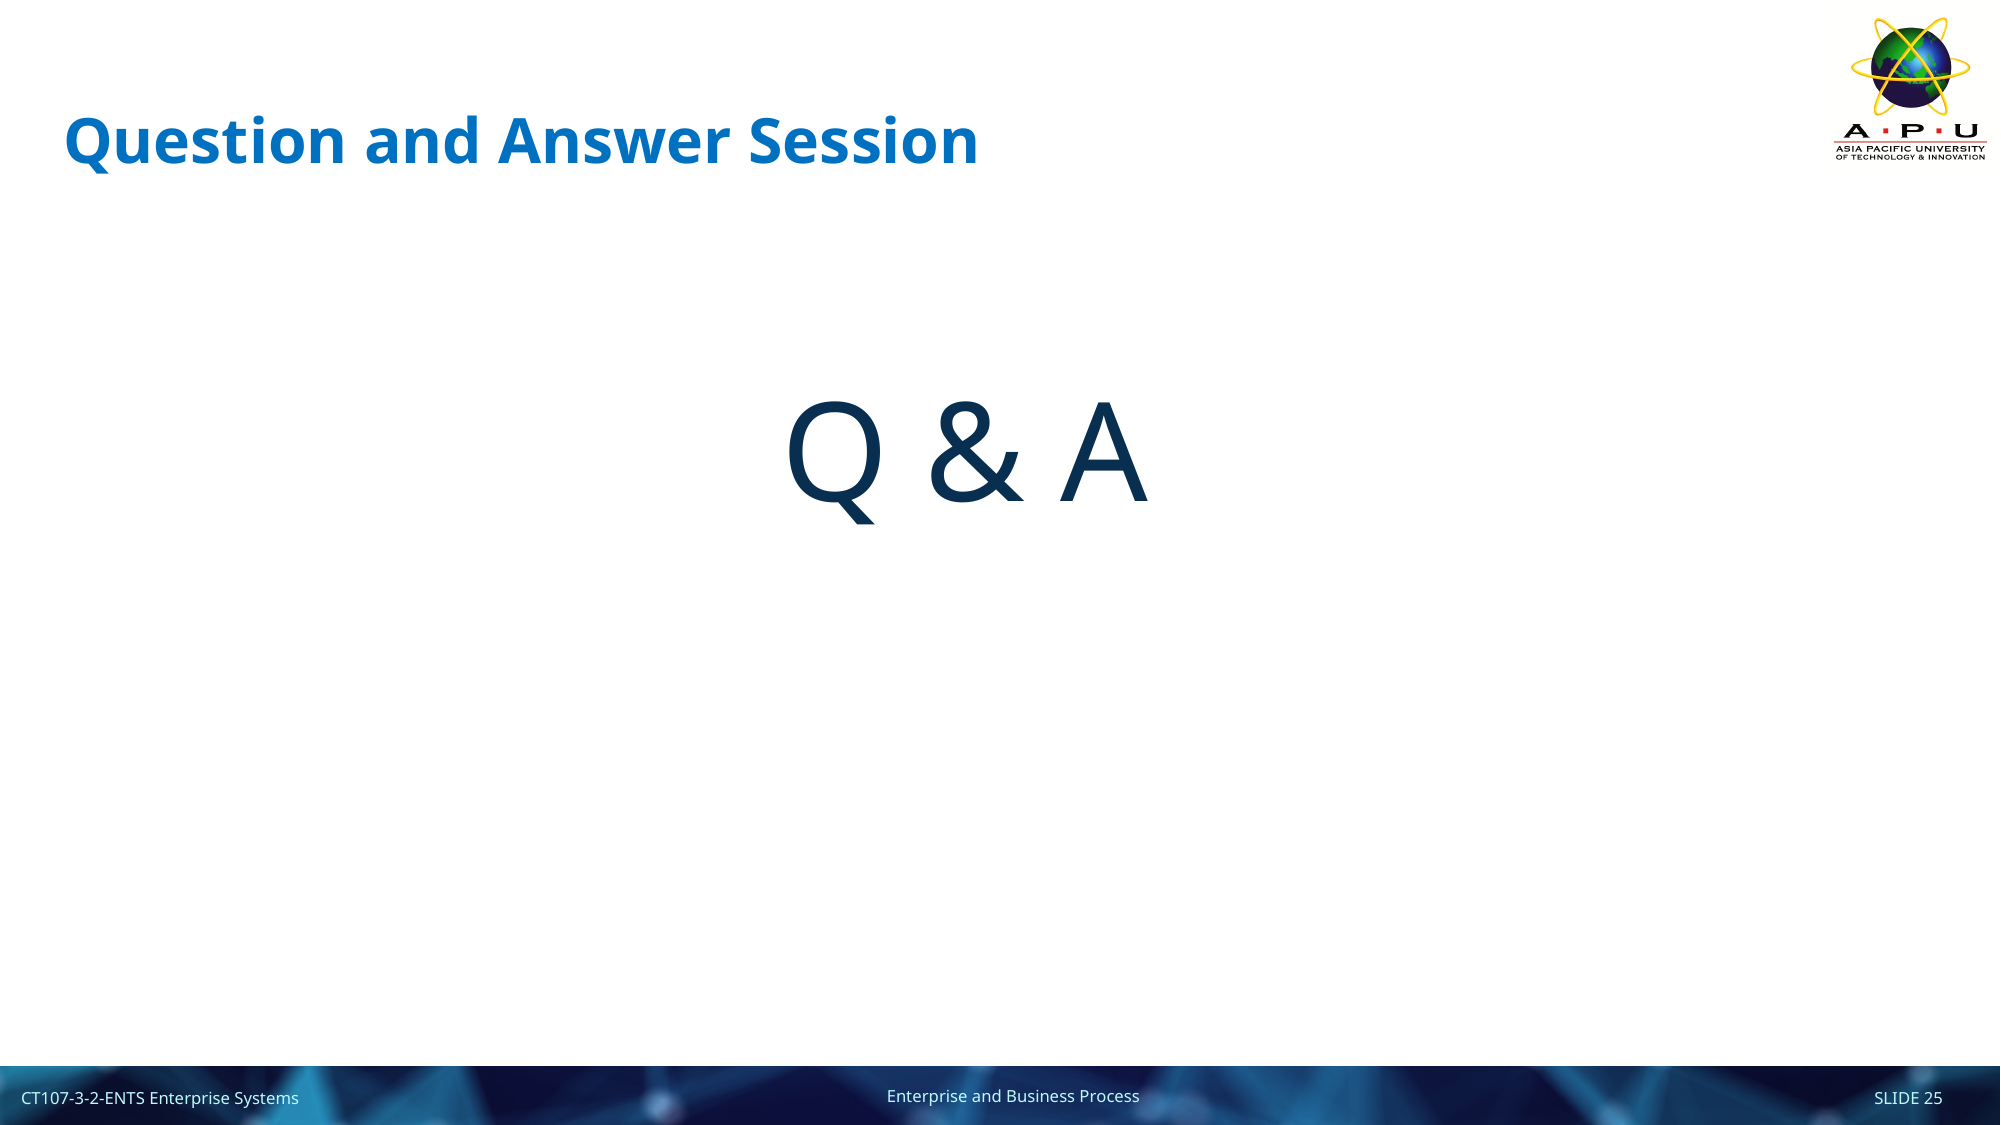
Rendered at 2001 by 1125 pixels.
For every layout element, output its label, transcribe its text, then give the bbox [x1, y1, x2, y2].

picture [1822, 0, 2000, 178]
list Q & A [48, 356, 1882, 1005]
picture [0, 1066, 2000, 1125]
title Question and Answer Session [48, 45, 1764, 233]
